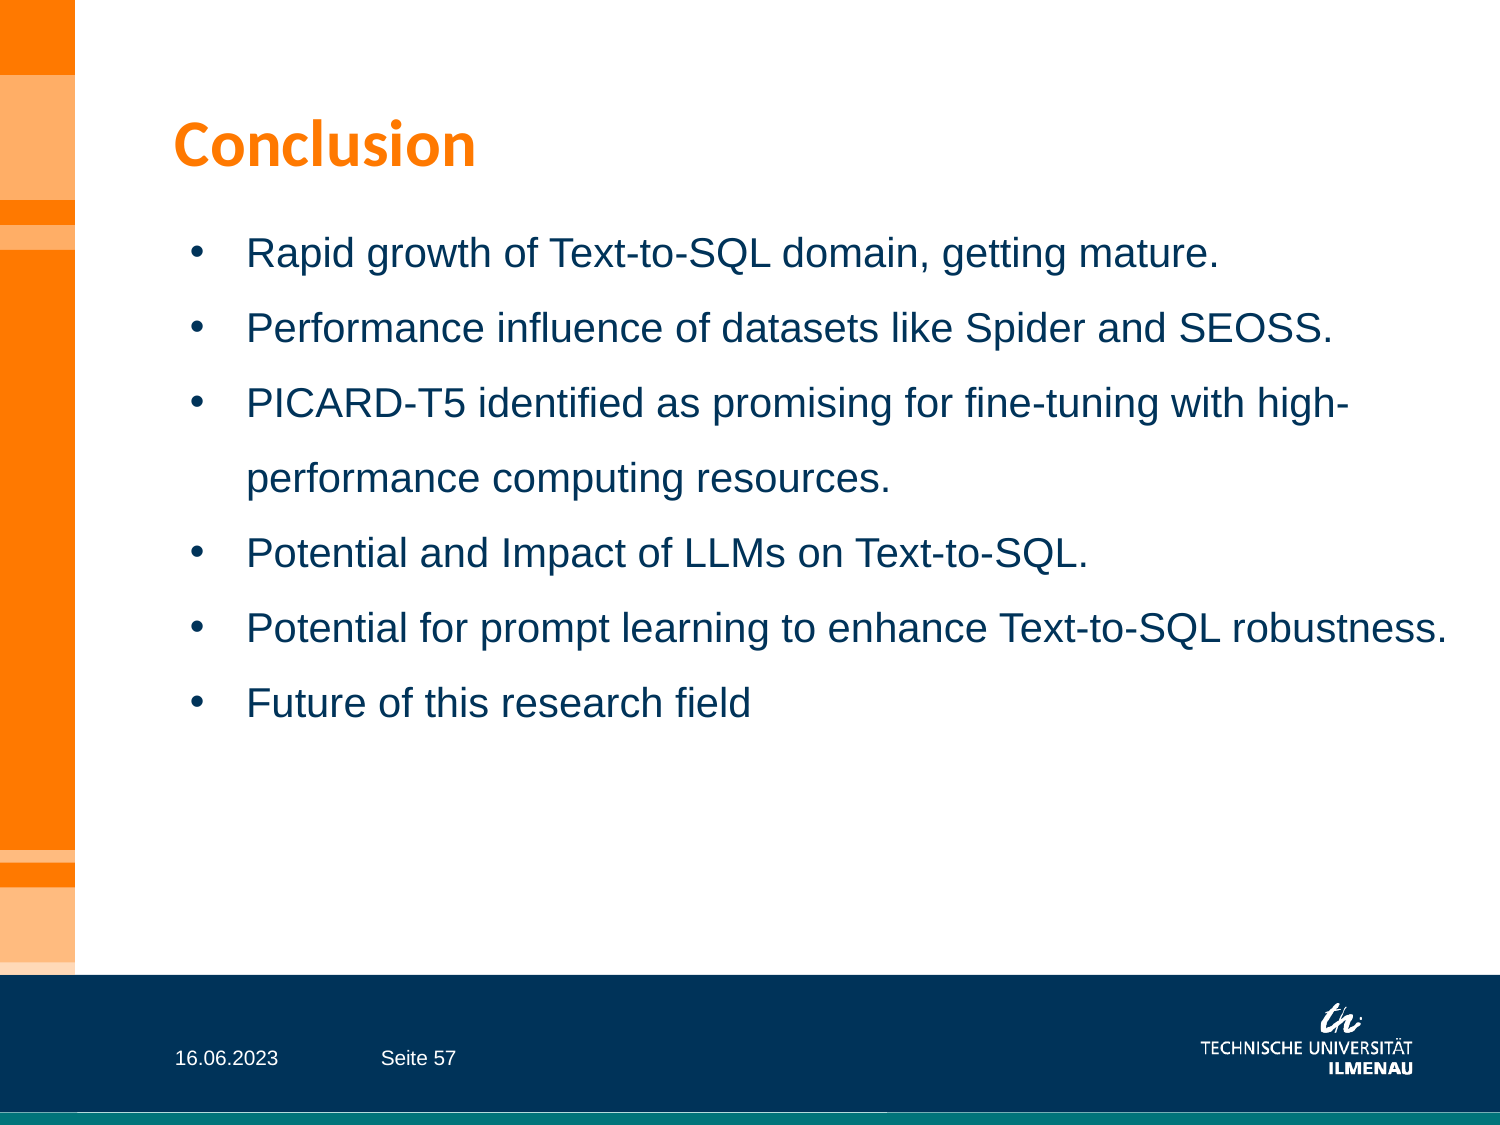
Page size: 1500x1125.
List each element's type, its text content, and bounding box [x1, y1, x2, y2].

picture [1200, 1003, 1413, 1075]
text_box Conclusion [174, 99, 1413, 188]
slide_number Seite 57 [350, 1037, 488, 1088]
text_box Rapid growth of Text-to-SQL domain, getting mature. Performance influence of datasets like Spider and SEOSS. PICARD-T5 identified as promising for fine-tuning with high-performance computing resources. Potential and Impact of LLMs on Text-to-SQL. Potential for prompt learning to enhance Text-to-SQL robustness. Future of this research field [174, 193, 1500, 734]
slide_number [174, 1037, 350, 1088]
